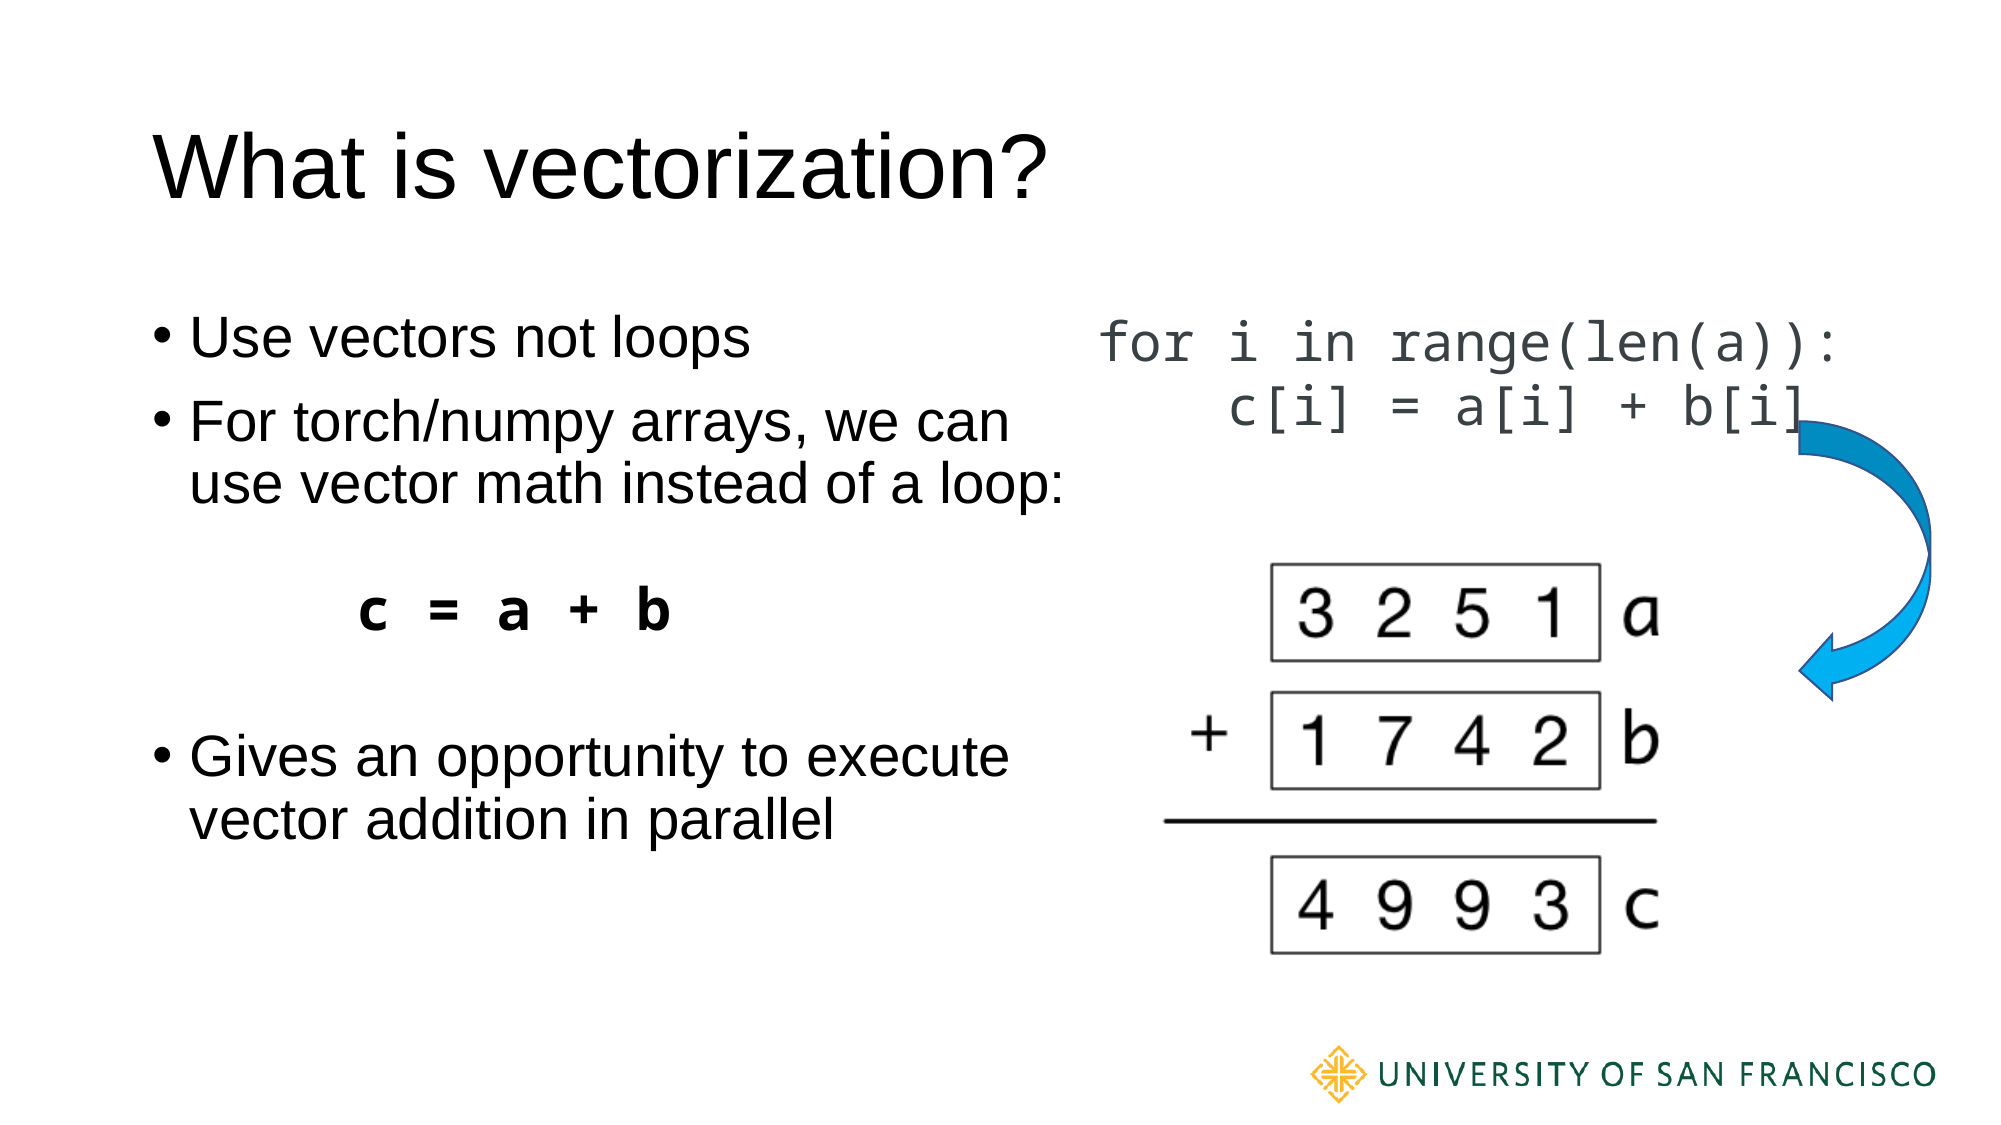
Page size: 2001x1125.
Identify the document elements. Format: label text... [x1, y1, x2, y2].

text_box for i in range(len(a)): c[i] = a[i] + b[i] [1082, 299, 1860, 445]
text_box [1798, 420, 1932, 703]
picture [1160, 541, 1690, 974]
title What is vectorization? [137, 59, 1863, 278]
list Use vectors not loops For torch/numpy arrays, we can use vector math instead of a loop: c = a + b Gives an opportunity to execute vector addition in parallel [137, 299, 1093, 1014]
